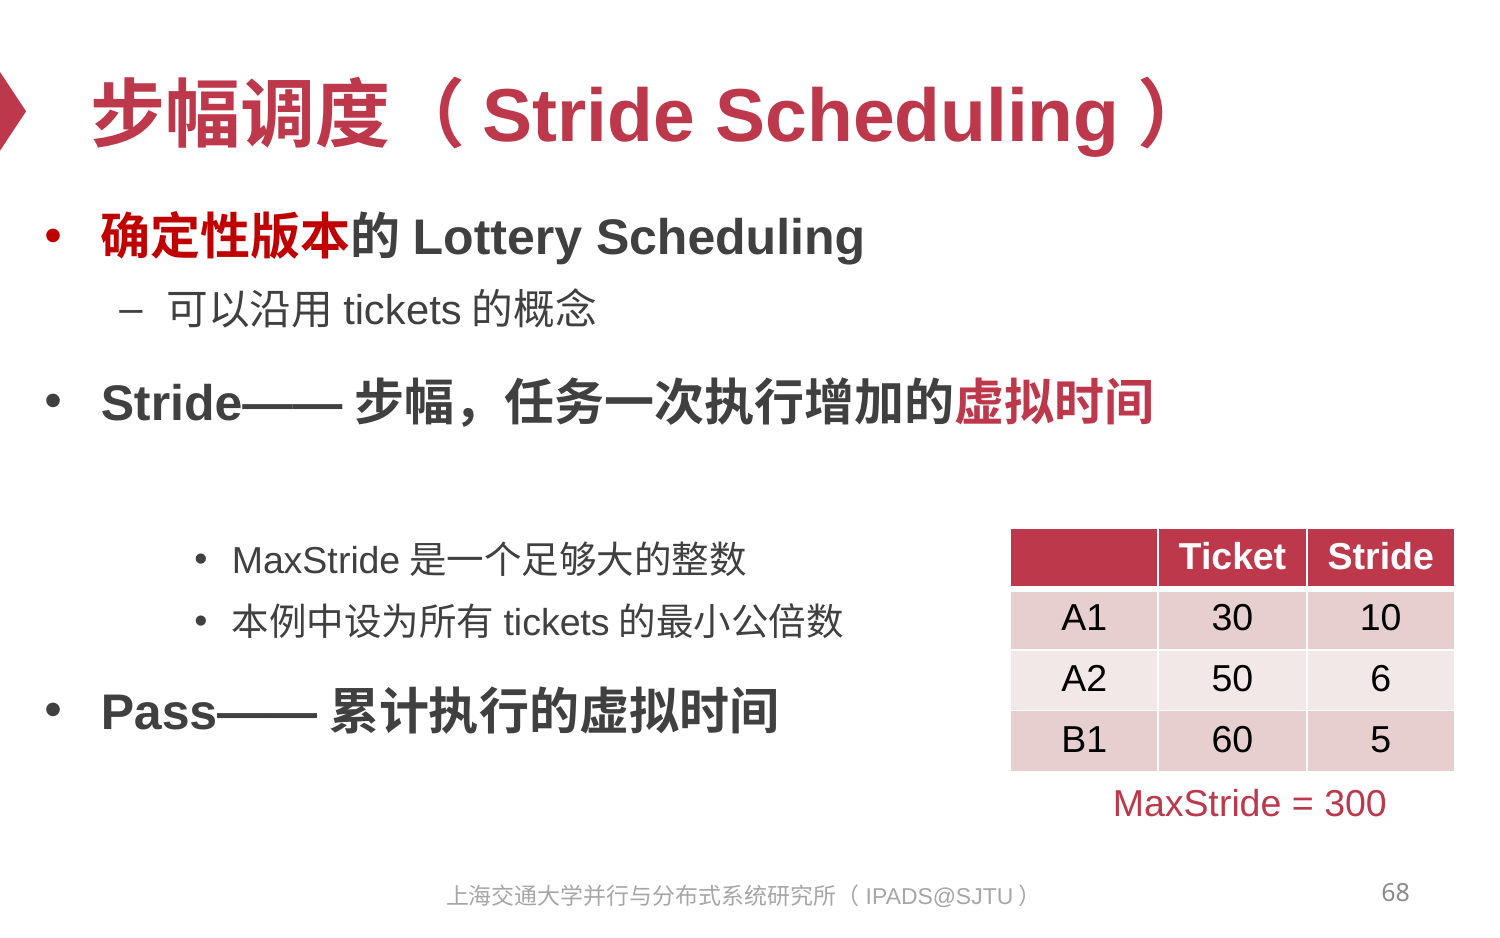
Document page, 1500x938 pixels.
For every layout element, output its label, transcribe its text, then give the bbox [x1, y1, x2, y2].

table_header Stride [1308, 529, 1454, 586]
slide_number 68 [1074, 868, 1425, 919]
table_cell 5 [1308, 711, 1454, 771]
table_cell 60 [1159, 711, 1306, 771]
table_header [1011, 529, 1157, 586]
table_cell A1 [1011, 592, 1157, 649]
table_cell 6 [1308, 651, 1454, 710]
table_cell B1 [1011, 711, 1157, 771]
text_box MaxStride = 300 [1098, 771, 1402, 832]
table_cell 50 [1159, 651, 1306, 710]
footer 上海交通大学并行与分布式系统研究所（IPADS@SJTU） [418, 870, 1069, 921]
table_cell 30 [1159, 592, 1306, 649]
table_cell A2 [1011, 651, 1157, 710]
table_header Ticket [1159, 529, 1306, 586]
title 步幅调度（Stride Scheduling） [75, 37, 1425, 186]
table_cell 10 [1308, 592, 1454, 649]
